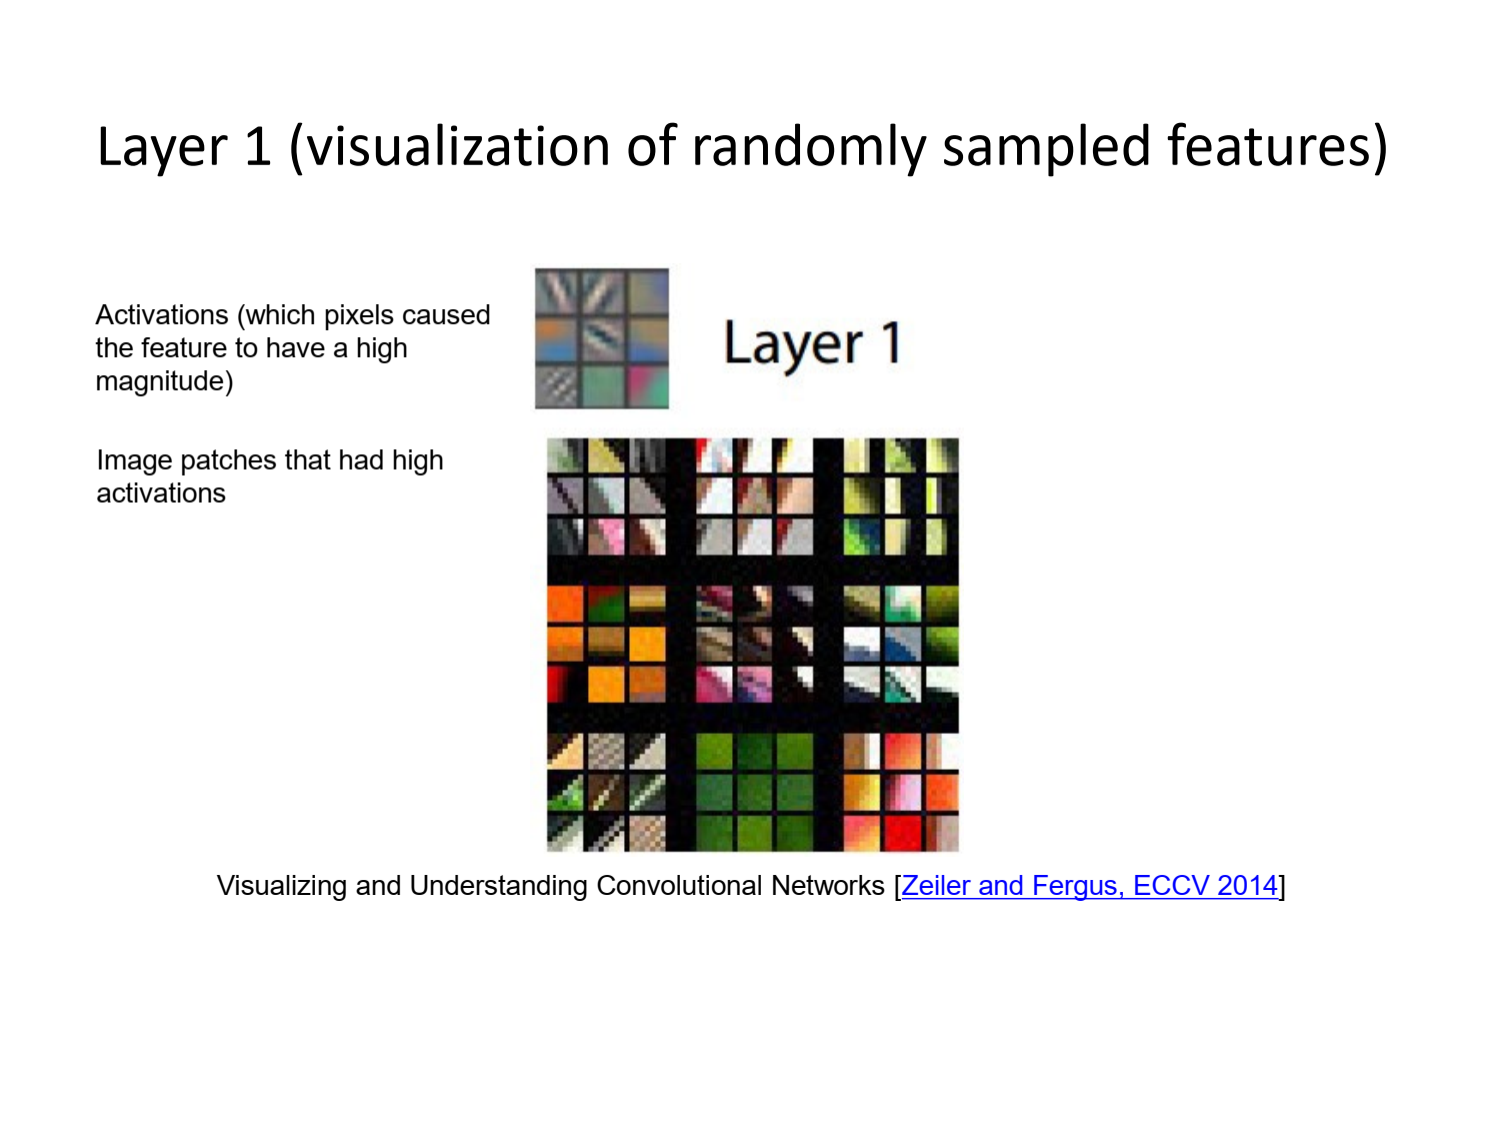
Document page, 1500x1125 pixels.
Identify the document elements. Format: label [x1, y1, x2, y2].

picture [11, 89, 1483, 918]
